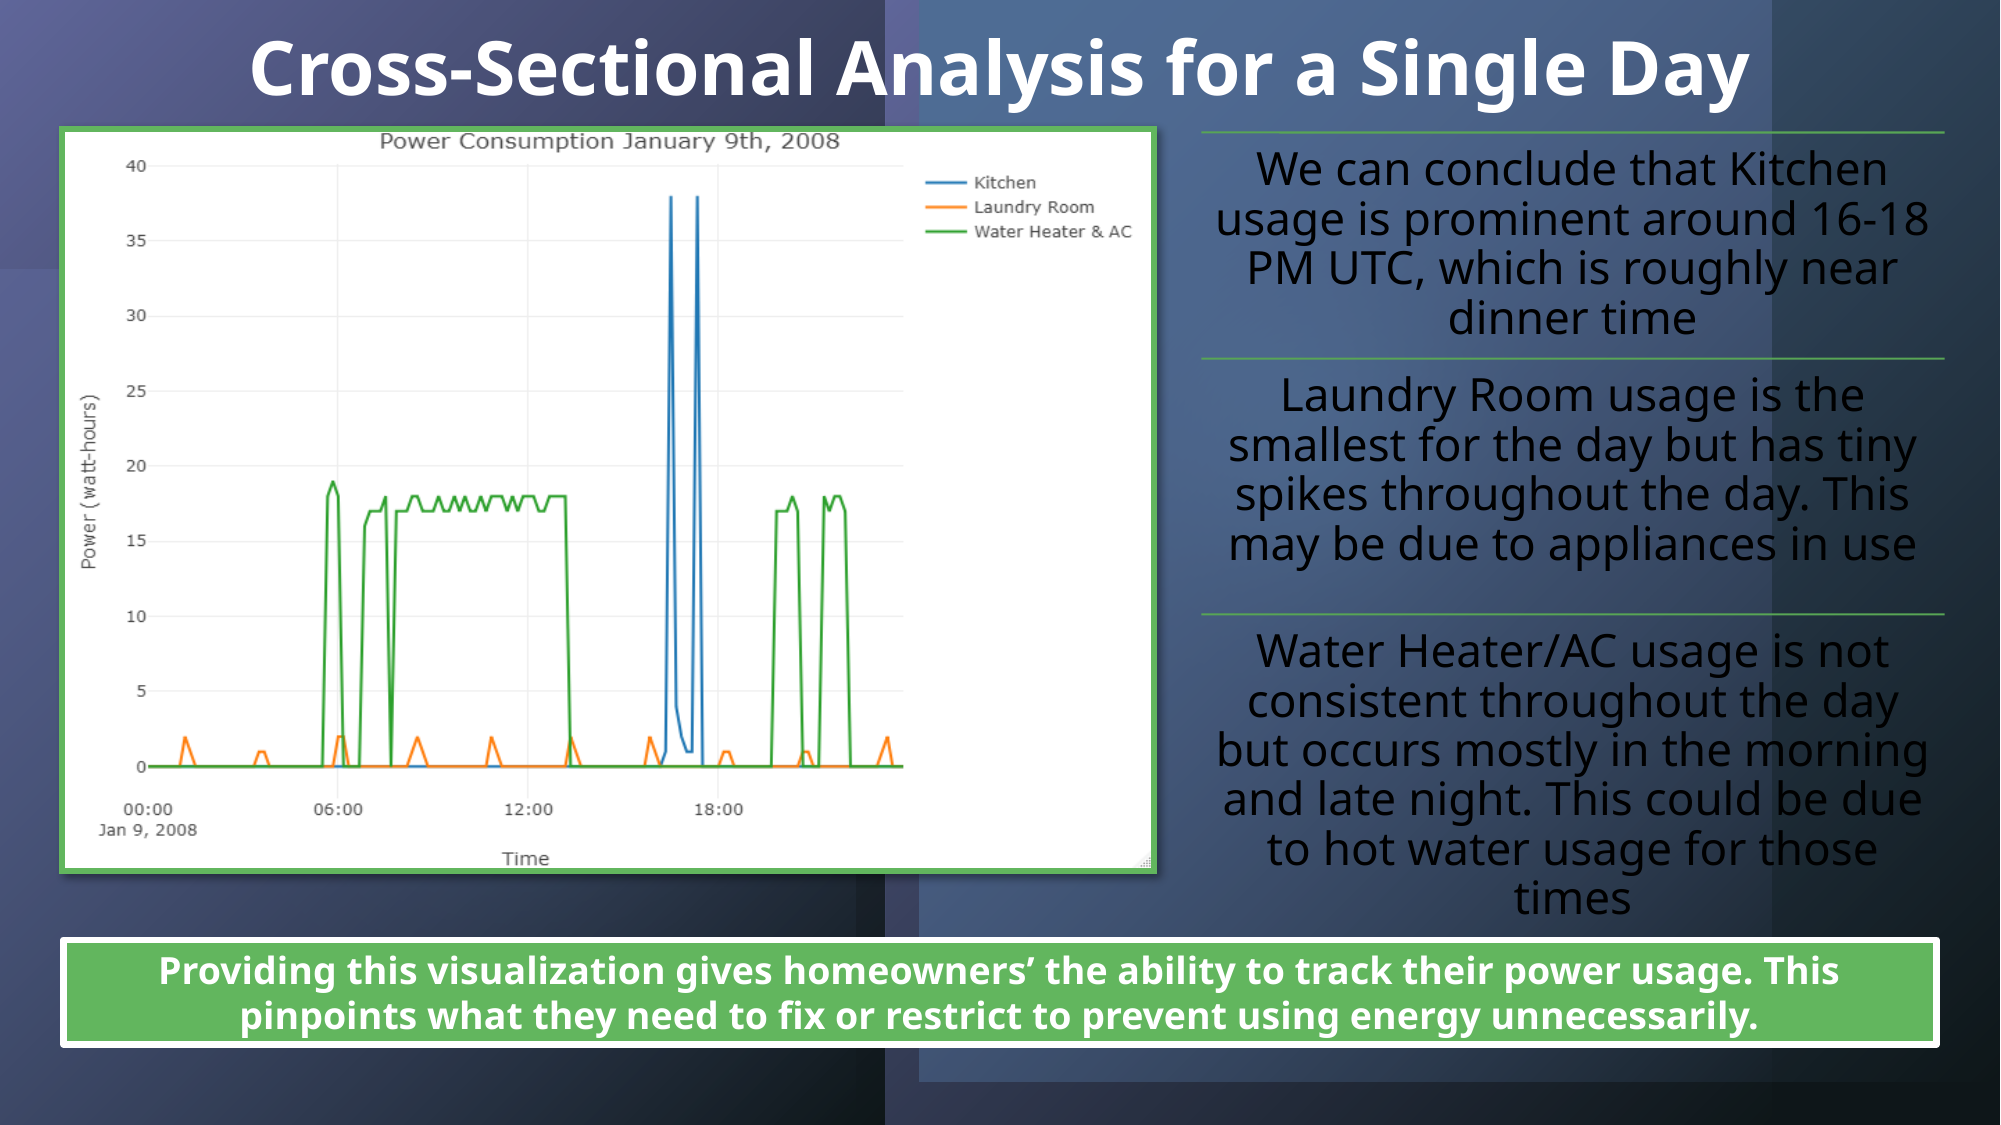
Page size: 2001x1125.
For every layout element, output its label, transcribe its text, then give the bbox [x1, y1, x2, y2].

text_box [1201, 132, 1945, 800]
picture [65, 132, 1152, 868]
text_box Providing this visualization gives homeowners’ the ability to track their power usage. This pinpoints what they need to fix or restrict to prevent using energy unnecessarily. [63, 939, 1937, 1045]
title Cross-Sectional Analysis for a Single Day [161, 24, 1839, 120]
